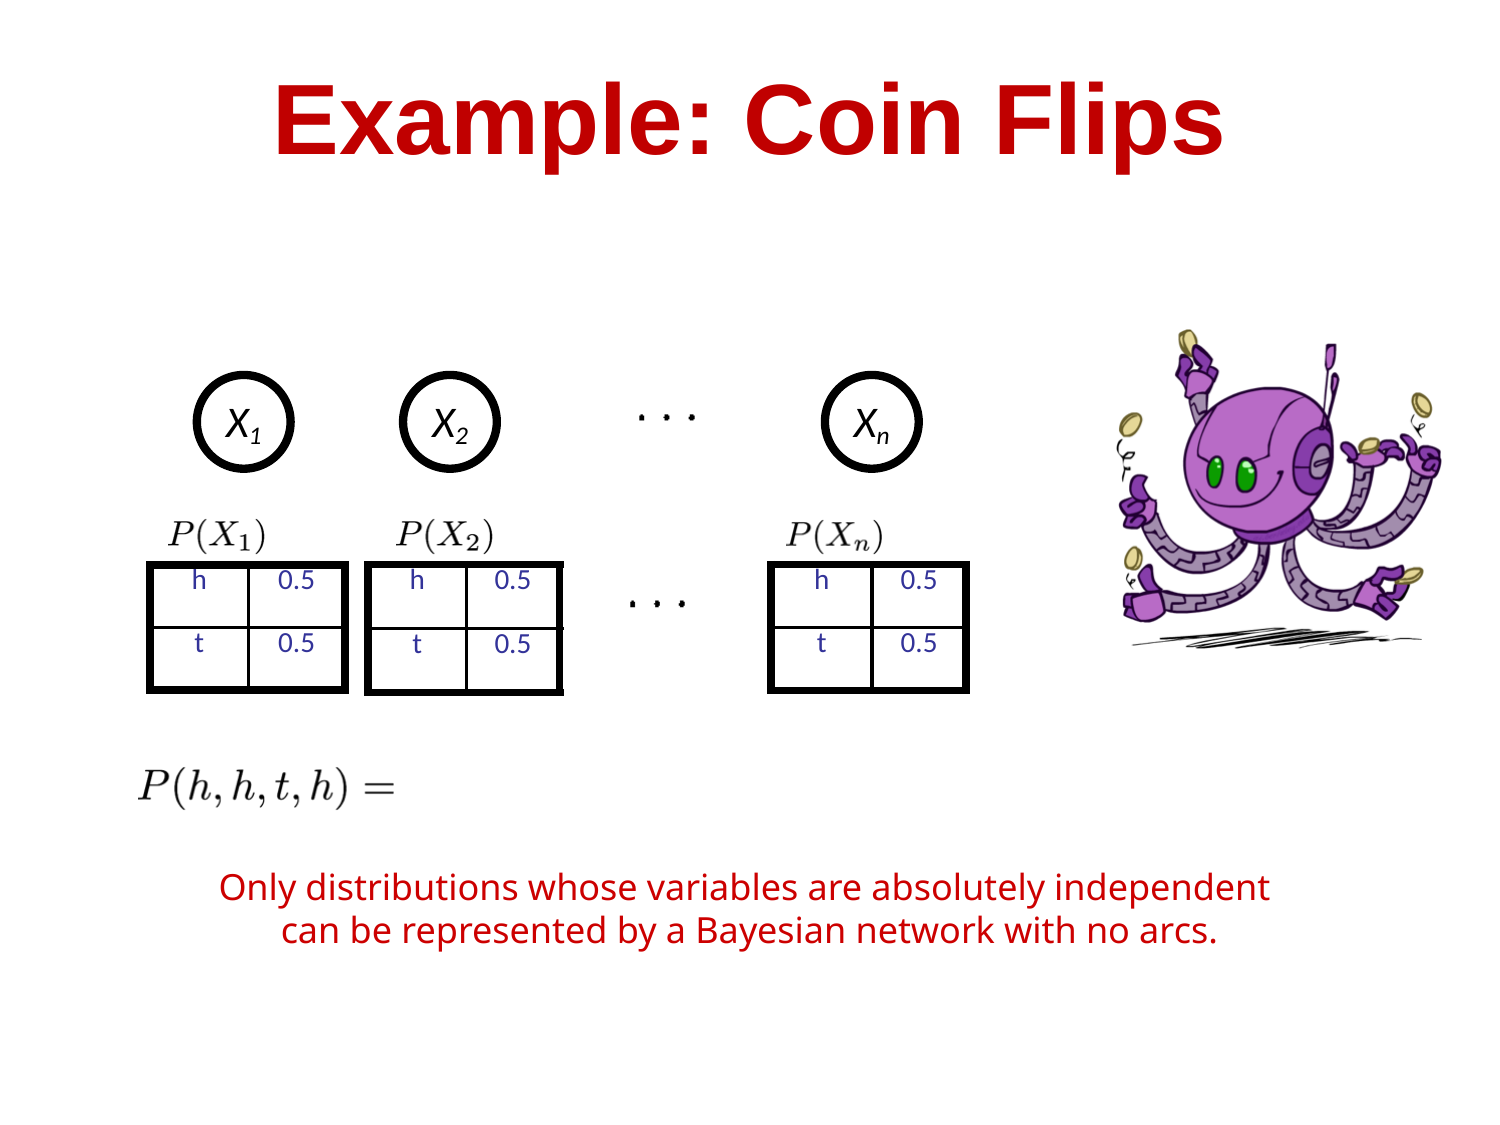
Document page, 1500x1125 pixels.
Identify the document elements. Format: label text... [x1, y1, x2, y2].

table_header 0.5 [874, 568, 962, 626]
table_cell t [372, 630, 465, 689]
title Example: Coin Flips [0, 17, 1500, 211]
table_cell 0.5 [874, 629, 962, 687]
table_cell t [154, 629, 247, 686]
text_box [196, 374, 291, 469]
table_cell 0.5 [250, 629, 341, 686]
table_header h [154, 569, 247, 626]
picture [167, 518, 265, 556]
picture [786, 518, 884, 555]
table_header 0.5 [468, 568, 556, 627]
picture [1096, 318, 1454, 660]
table_header h [775, 568, 870, 626]
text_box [824, 374, 919, 469]
picture [637, 412, 696, 424]
table_cell t [775, 629, 870, 687]
picture [138, 766, 395, 811]
picture [627, 598, 687, 610]
text_box Only distributions whose variables are absolutely independent can be represented by a Bayesian network with no arcs. [89, 858, 1411, 956]
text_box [402, 374, 498, 469]
table_header 0.5 [250, 569, 341, 626]
table_header h [372, 568, 465, 627]
picture [396, 518, 493, 556]
table_cell 0.5 [468, 630, 556, 689]
